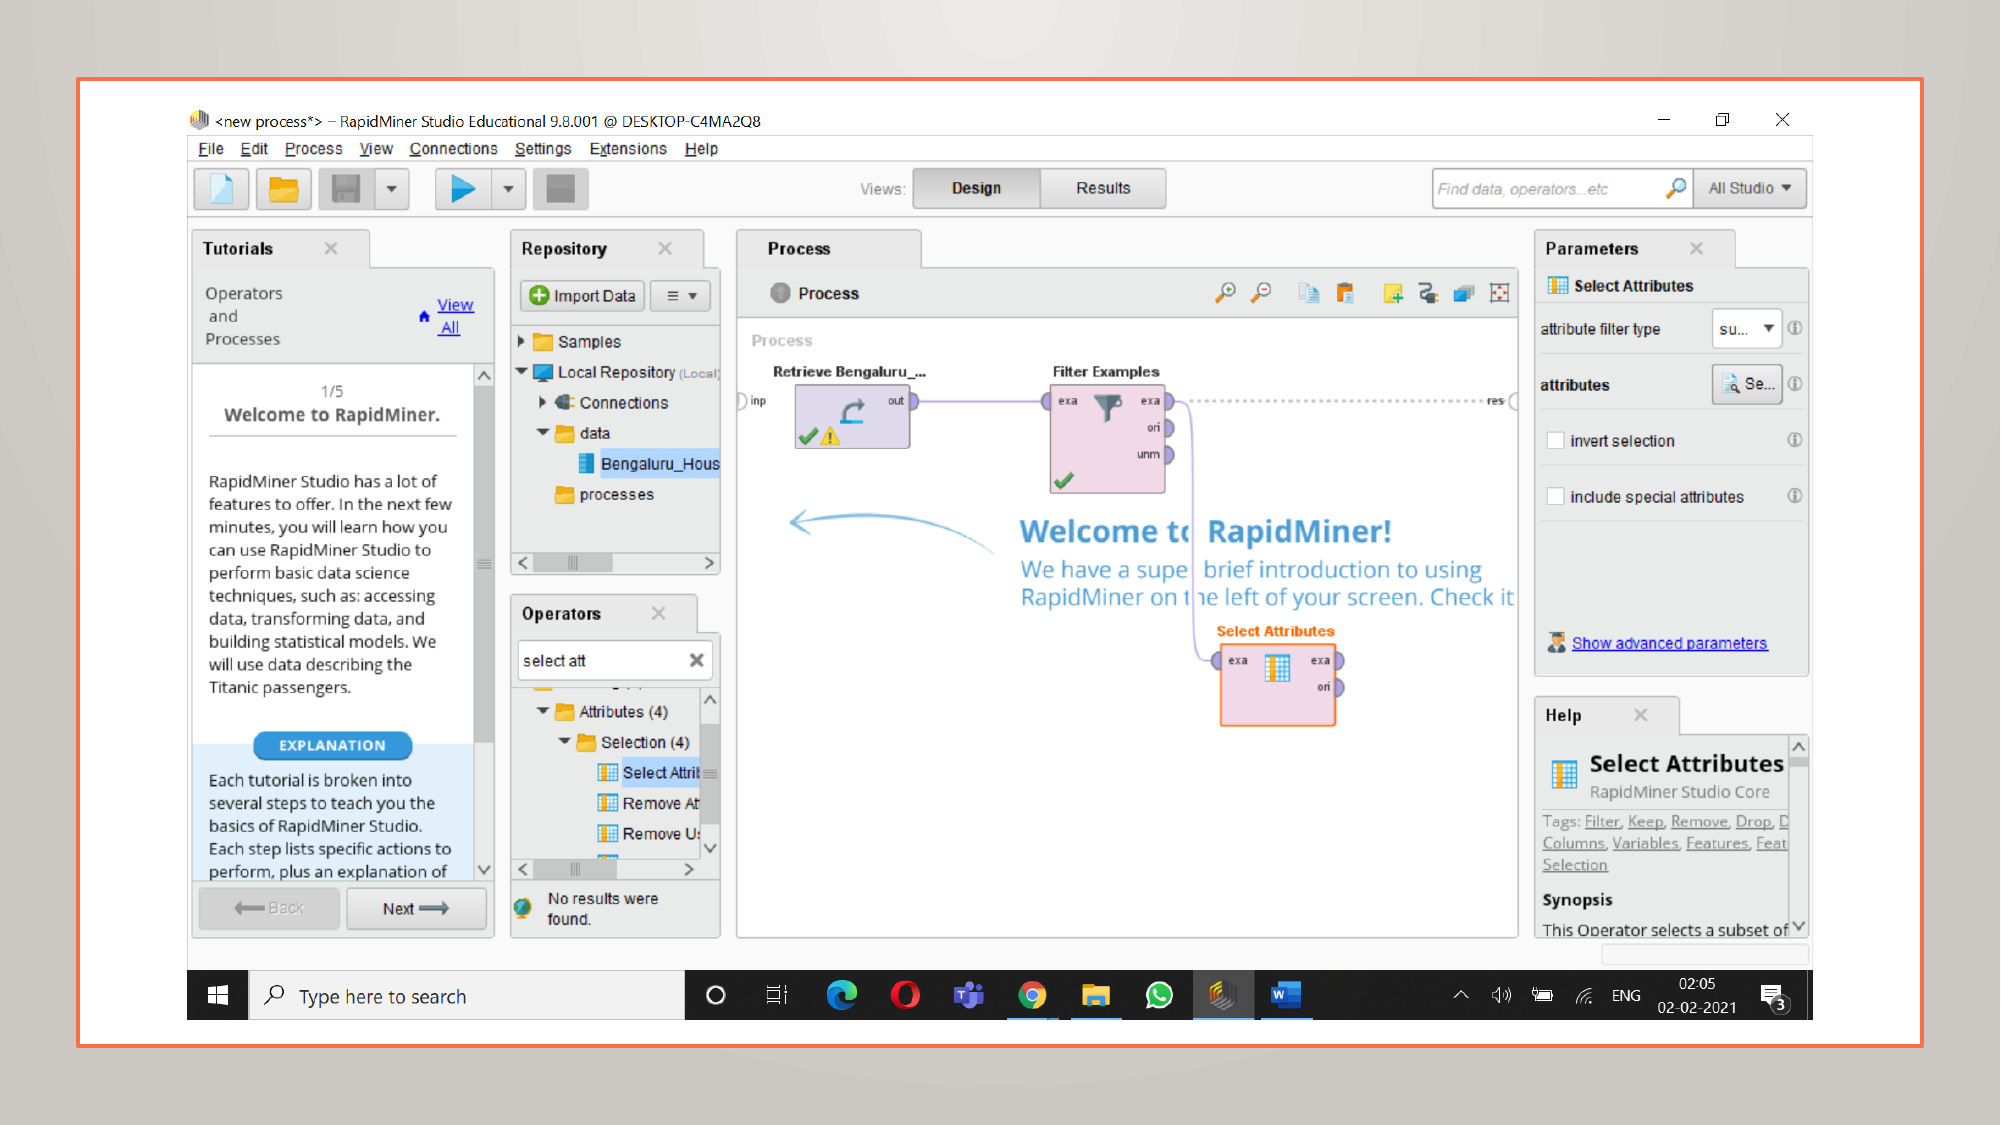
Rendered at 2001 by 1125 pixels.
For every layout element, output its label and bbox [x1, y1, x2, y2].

picture [0, 1006, 2000, 1125]
list [187, 105, 1813, 1020]
text_box [77, 77, 1923, 1004]
text_box [0, 0, 2000, 1004]
